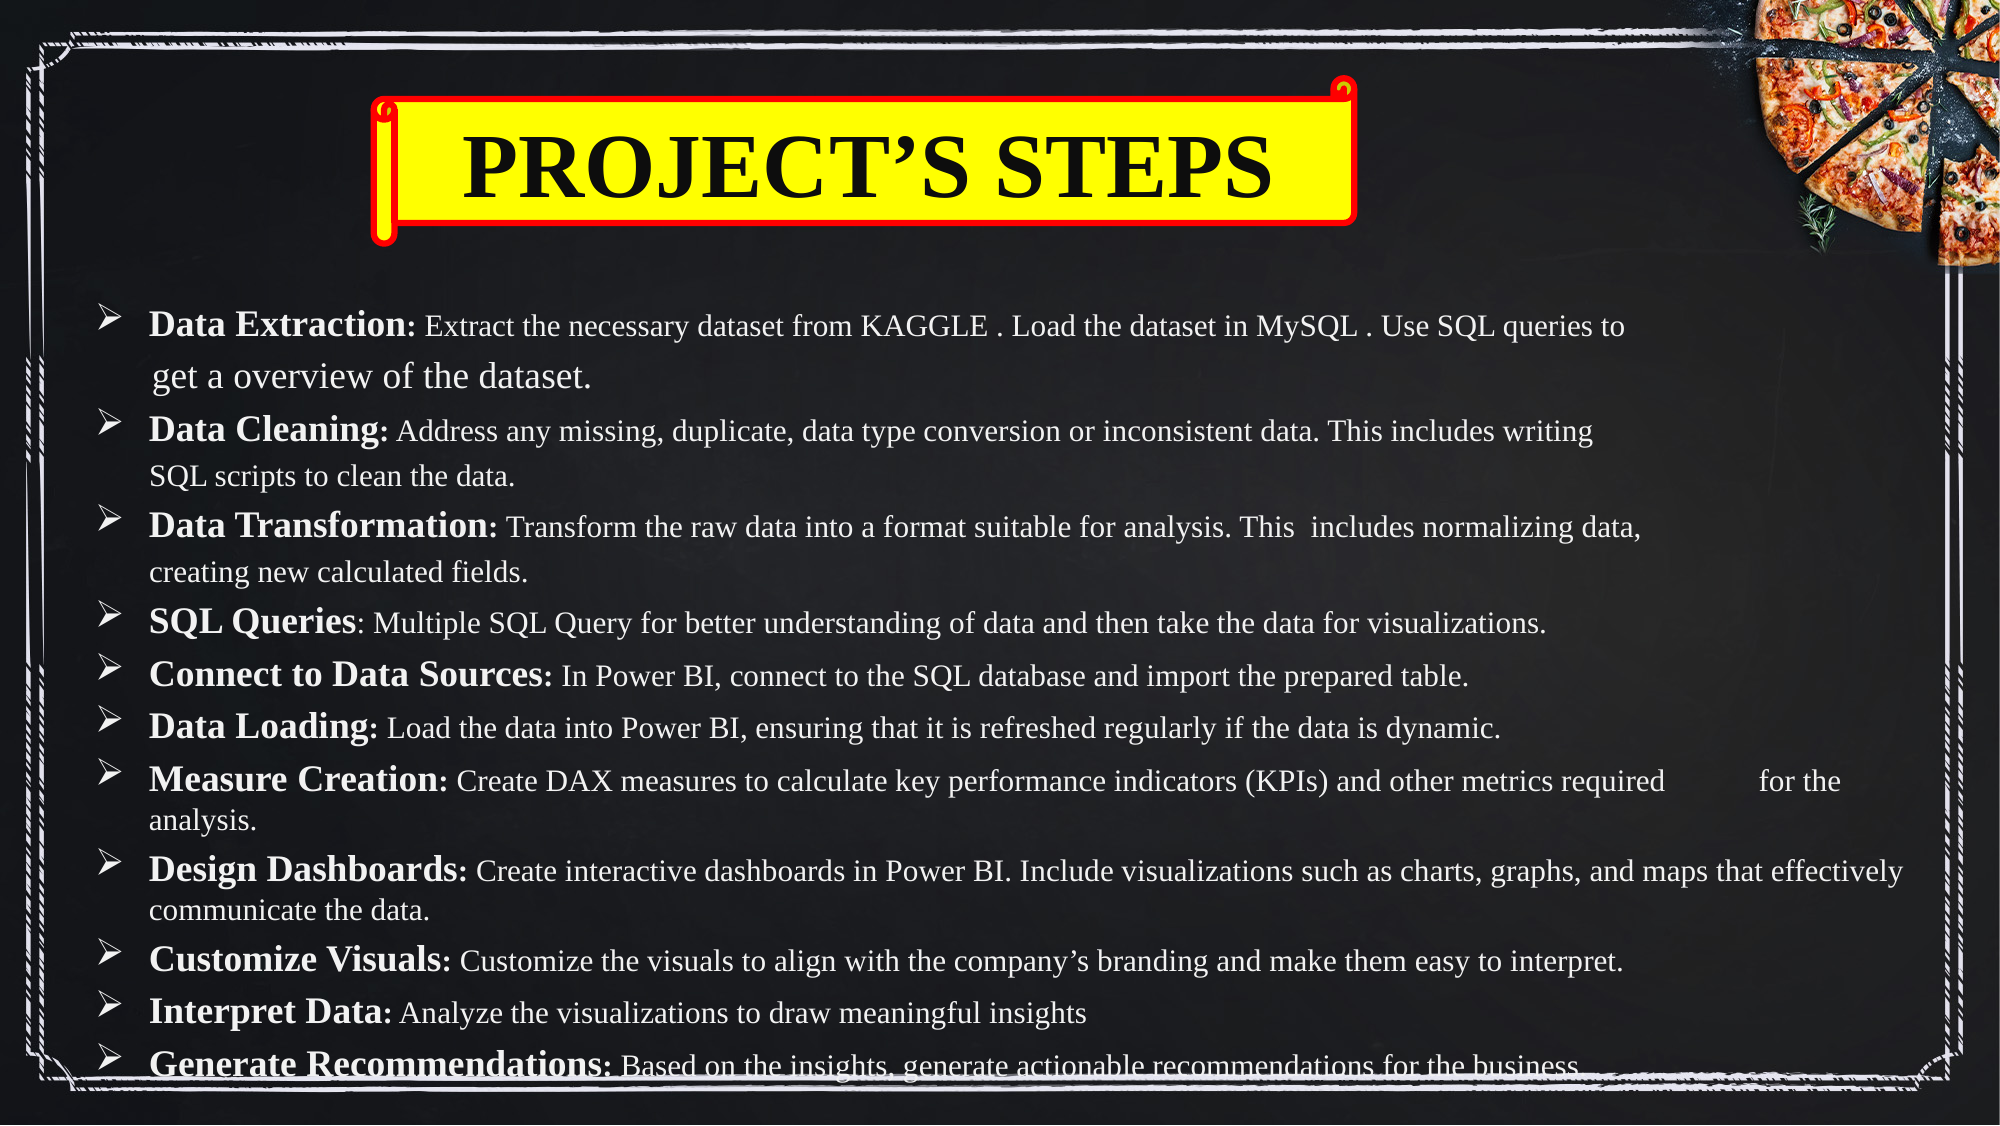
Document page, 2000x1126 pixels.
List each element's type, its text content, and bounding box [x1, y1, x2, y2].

list Data Extraction: Extract the necessary dataset from KAGGLE . Load the dataset in MySQL . Use SQL queries to get a overview of the dataset. Data Cleaning: Address any missing, duplicate, data type conversion or inconsistent data. This includes writing SQL scripts to clean the data. Data Transformation: Transform the raw data into a format suitable for analysis. This includes normalizing data, creating new calculated fields. SQL Queries: Multiple SQL Query for better understanding of data and then take the data for visualizations. Connect to Data Sources: In Power BI, connect to the SQL database and import the prepared table. Data Loading: Load the data into Power BI, ensuring that it is refreshed regularly if the data is dynamic. Measure Creation: Create DAX measures to calculate key performance indicators (KPIs) and other metrics required for the analysis. Design Dashboards: Create interactive dashboards in Power BI. Include visualizations such as charts, graphs, and maps that effectively communicate the data. Customize Visuals: Customize the visuals to align with the company’s branding and make them easy to interpret. Interpret Data: Analyze the visualizations to draw meaningful insights Generate Recommendations: Based on the insights, generate actionable recommendations for the business. [78, 290, 1945, 1106]
text_box PROJECT’S STEPS [371, 76, 1357, 246]
picture [0, 0, 2000, 1125]
